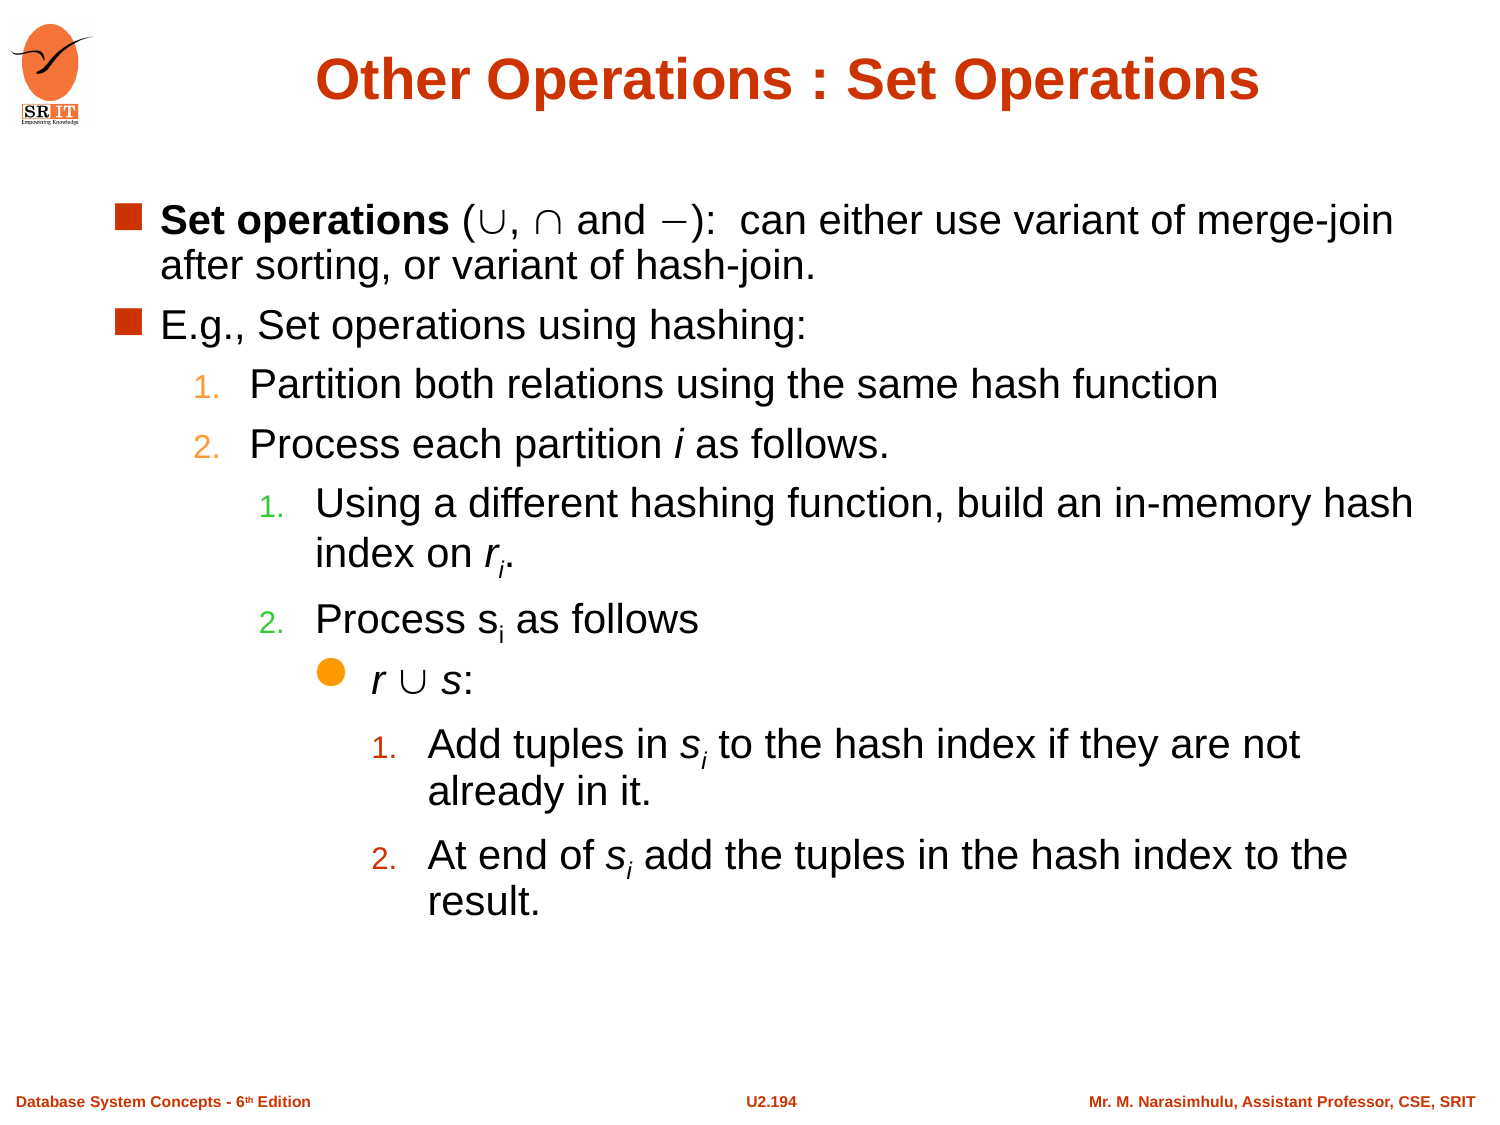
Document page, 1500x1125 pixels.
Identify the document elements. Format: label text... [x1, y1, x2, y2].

picture [11, 19, 93, 128]
list Set operations (,  and ): can either use variant of merge-join after sorting, or variant of hash-join. E.g., Set operations using hashing: Partition both relations using the same hash function Process each partition i as follows. Using a different hashing function, build an in-memory hash index on ri. Process si as follows r  s: Add tuples in si to the hash index if they are not already in it. At end of si add the tuples in the hash index to the result. [103, 191, 1432, 1043]
title Other Operations : Set Operations [125, 18, 1452, 120]
